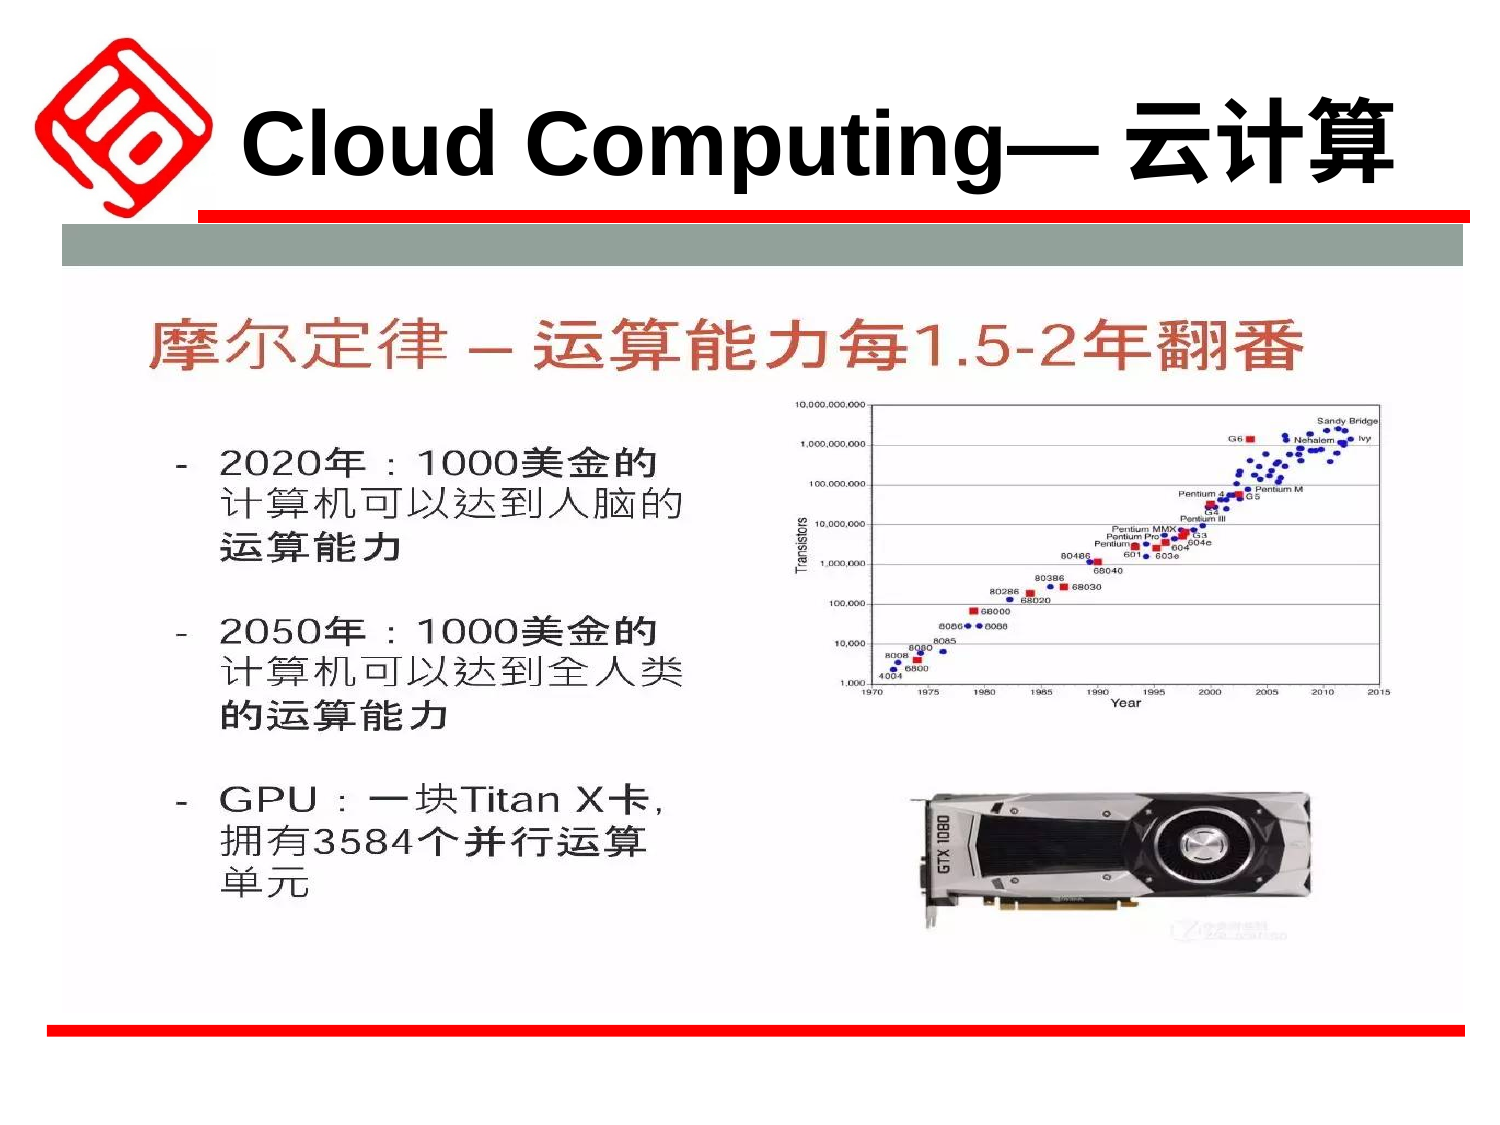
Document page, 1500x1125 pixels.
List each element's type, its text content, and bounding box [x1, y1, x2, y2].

picture [62, 224, 1463, 1013]
title Cloud Computing—云计算 [225, 45, 1425, 223]
picture [31, 34, 216, 221]
